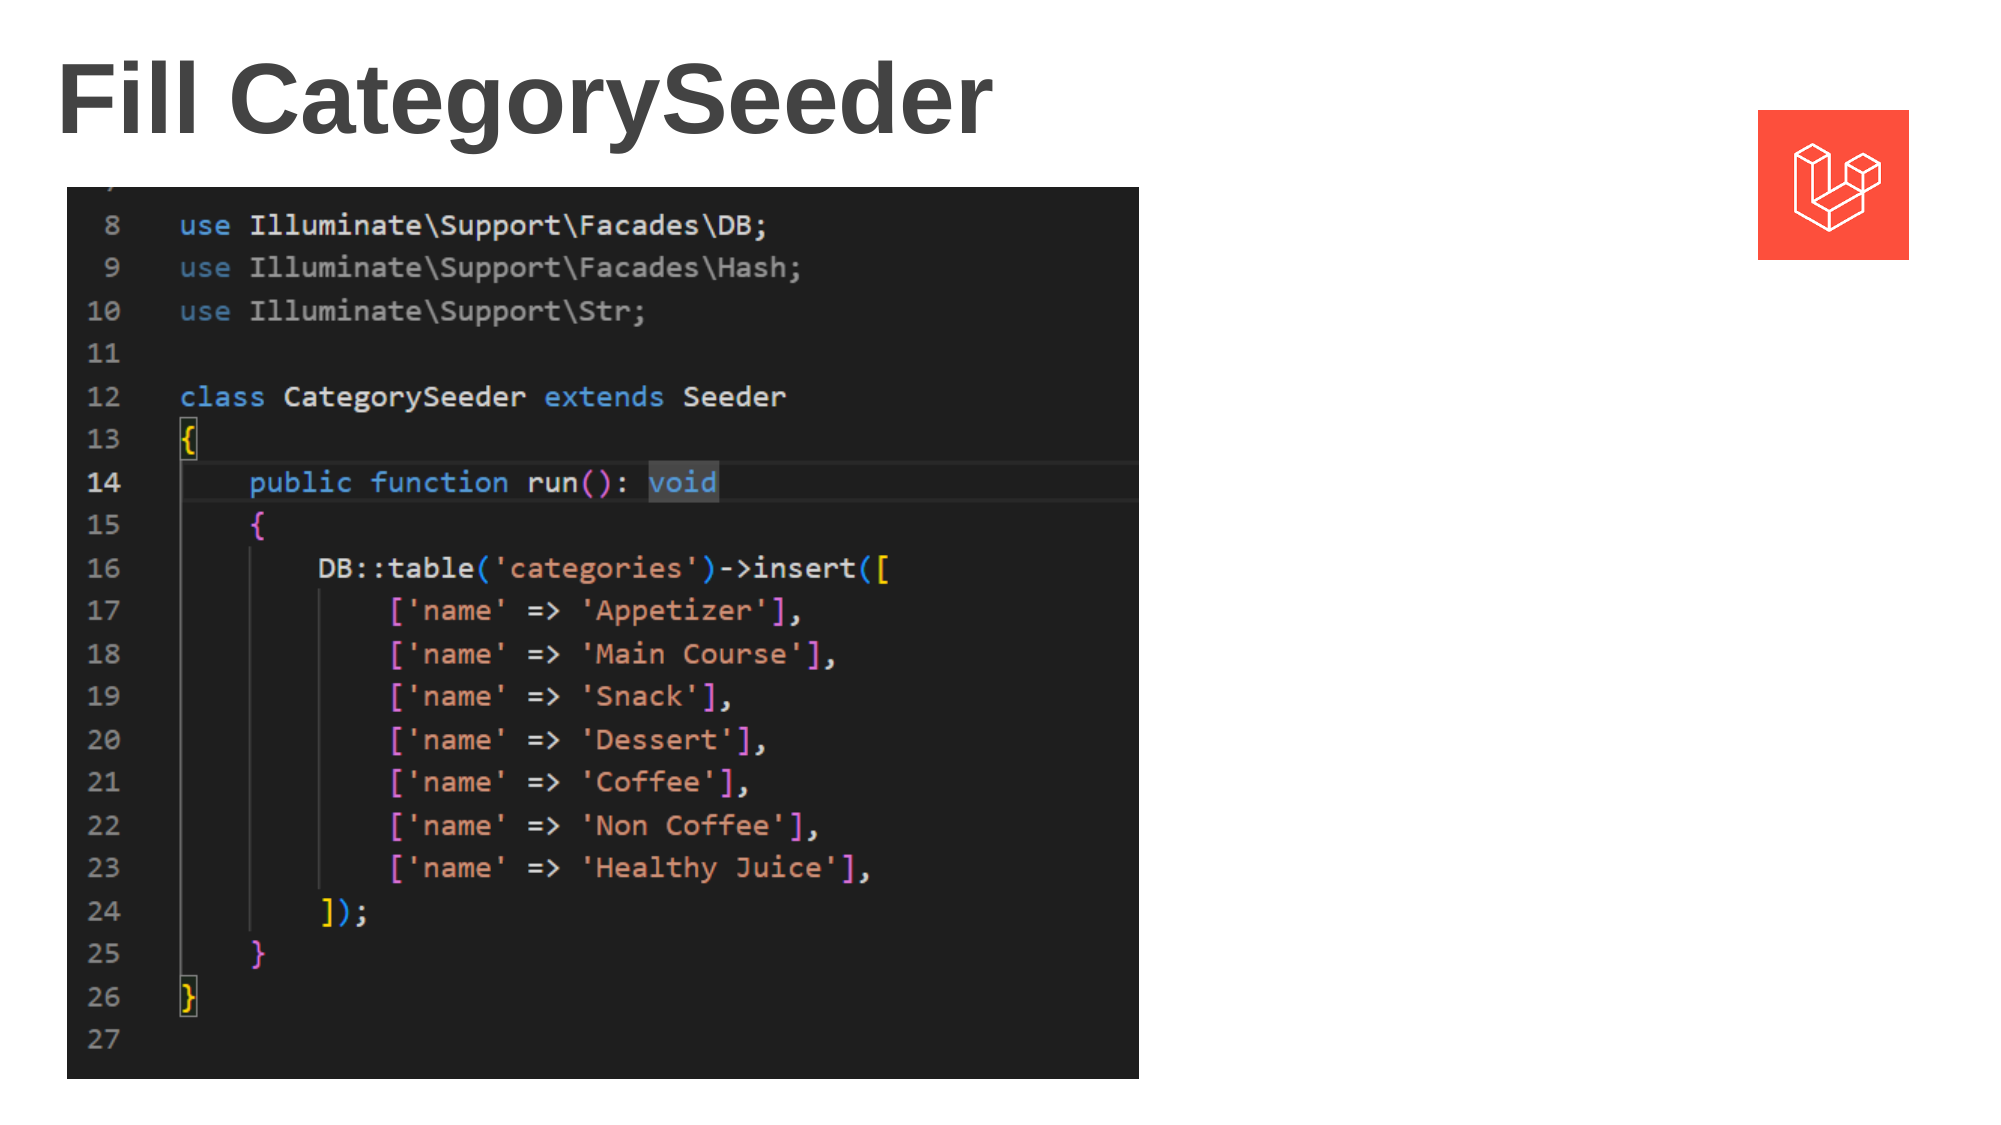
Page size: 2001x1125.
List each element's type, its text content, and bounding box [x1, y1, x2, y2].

picture [1758, 110, 1909, 261]
title Fill CategorySeeder [41, 0, 1659, 188]
picture [67, 187, 1139, 1079]
